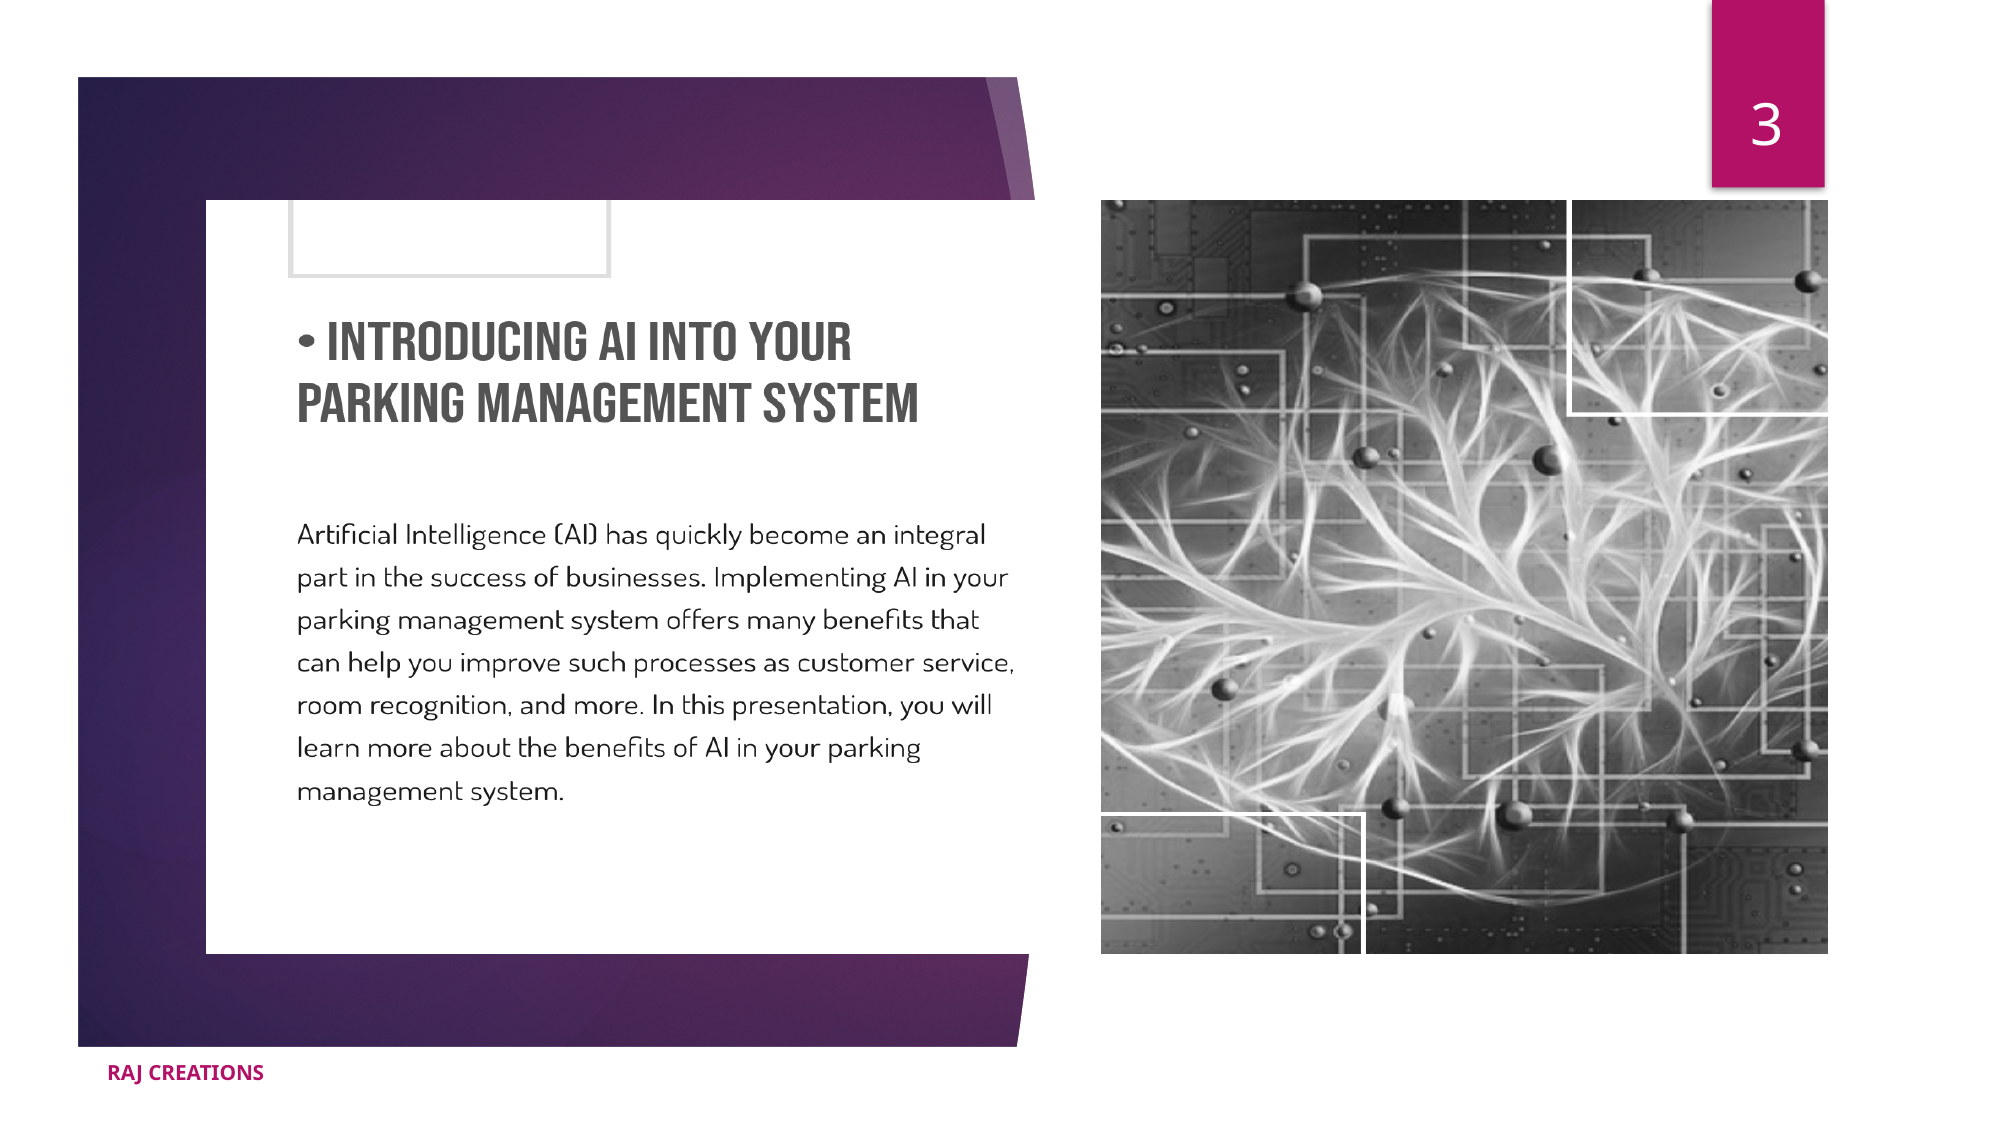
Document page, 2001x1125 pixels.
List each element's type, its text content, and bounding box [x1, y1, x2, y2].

picture [206, 200, 1828, 955]
footer RAJ CREATIONS [92, 1048, 726, 1099]
slide_number 3 [1698, 48, 1836, 175]
